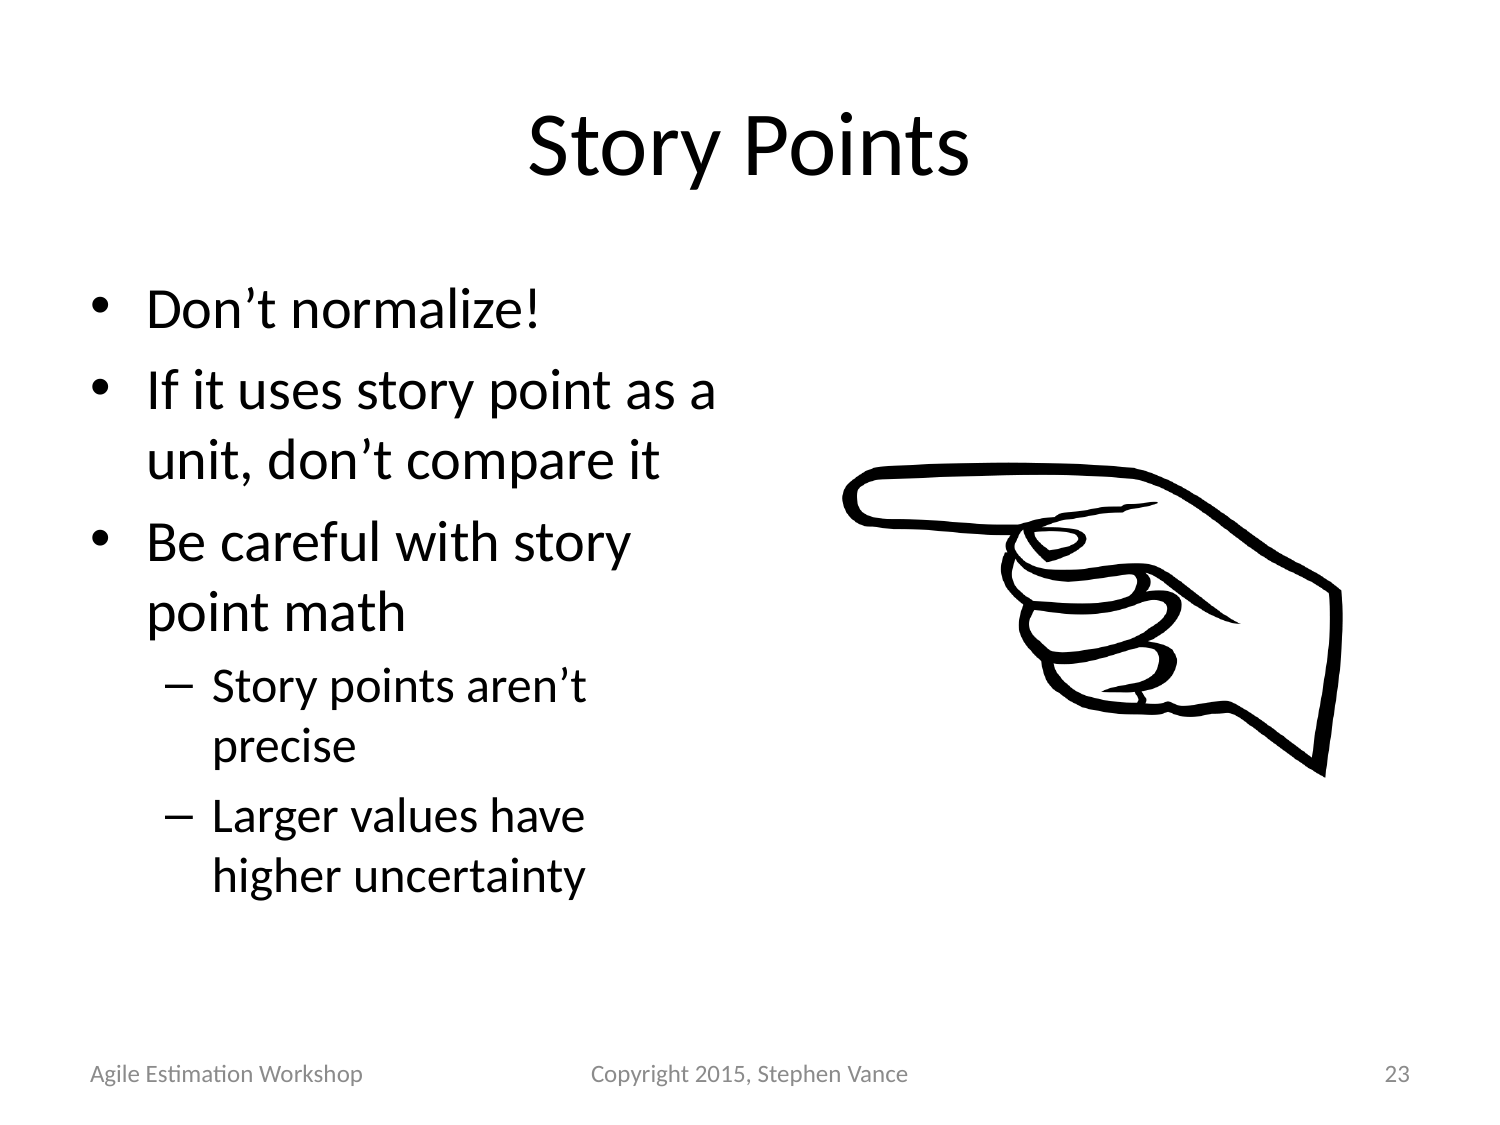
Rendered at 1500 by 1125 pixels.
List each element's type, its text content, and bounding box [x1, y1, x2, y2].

slide_number 23 [1074, 1042, 1425, 1103]
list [762, 262, 1426, 1006]
footer Copyright 2015, Stephen Vance [512, 1042, 988, 1103]
slide_number Agile Estimation Workshop [75, 1042, 425, 1103]
list Don’t normalize! If it uses story point as a unit, don’t compare it Be careful with story point math Story points aren’t precise Larger values have higher uncertainty [75, 262, 738, 1005]
title Story Points [75, 45, 1425, 233]
